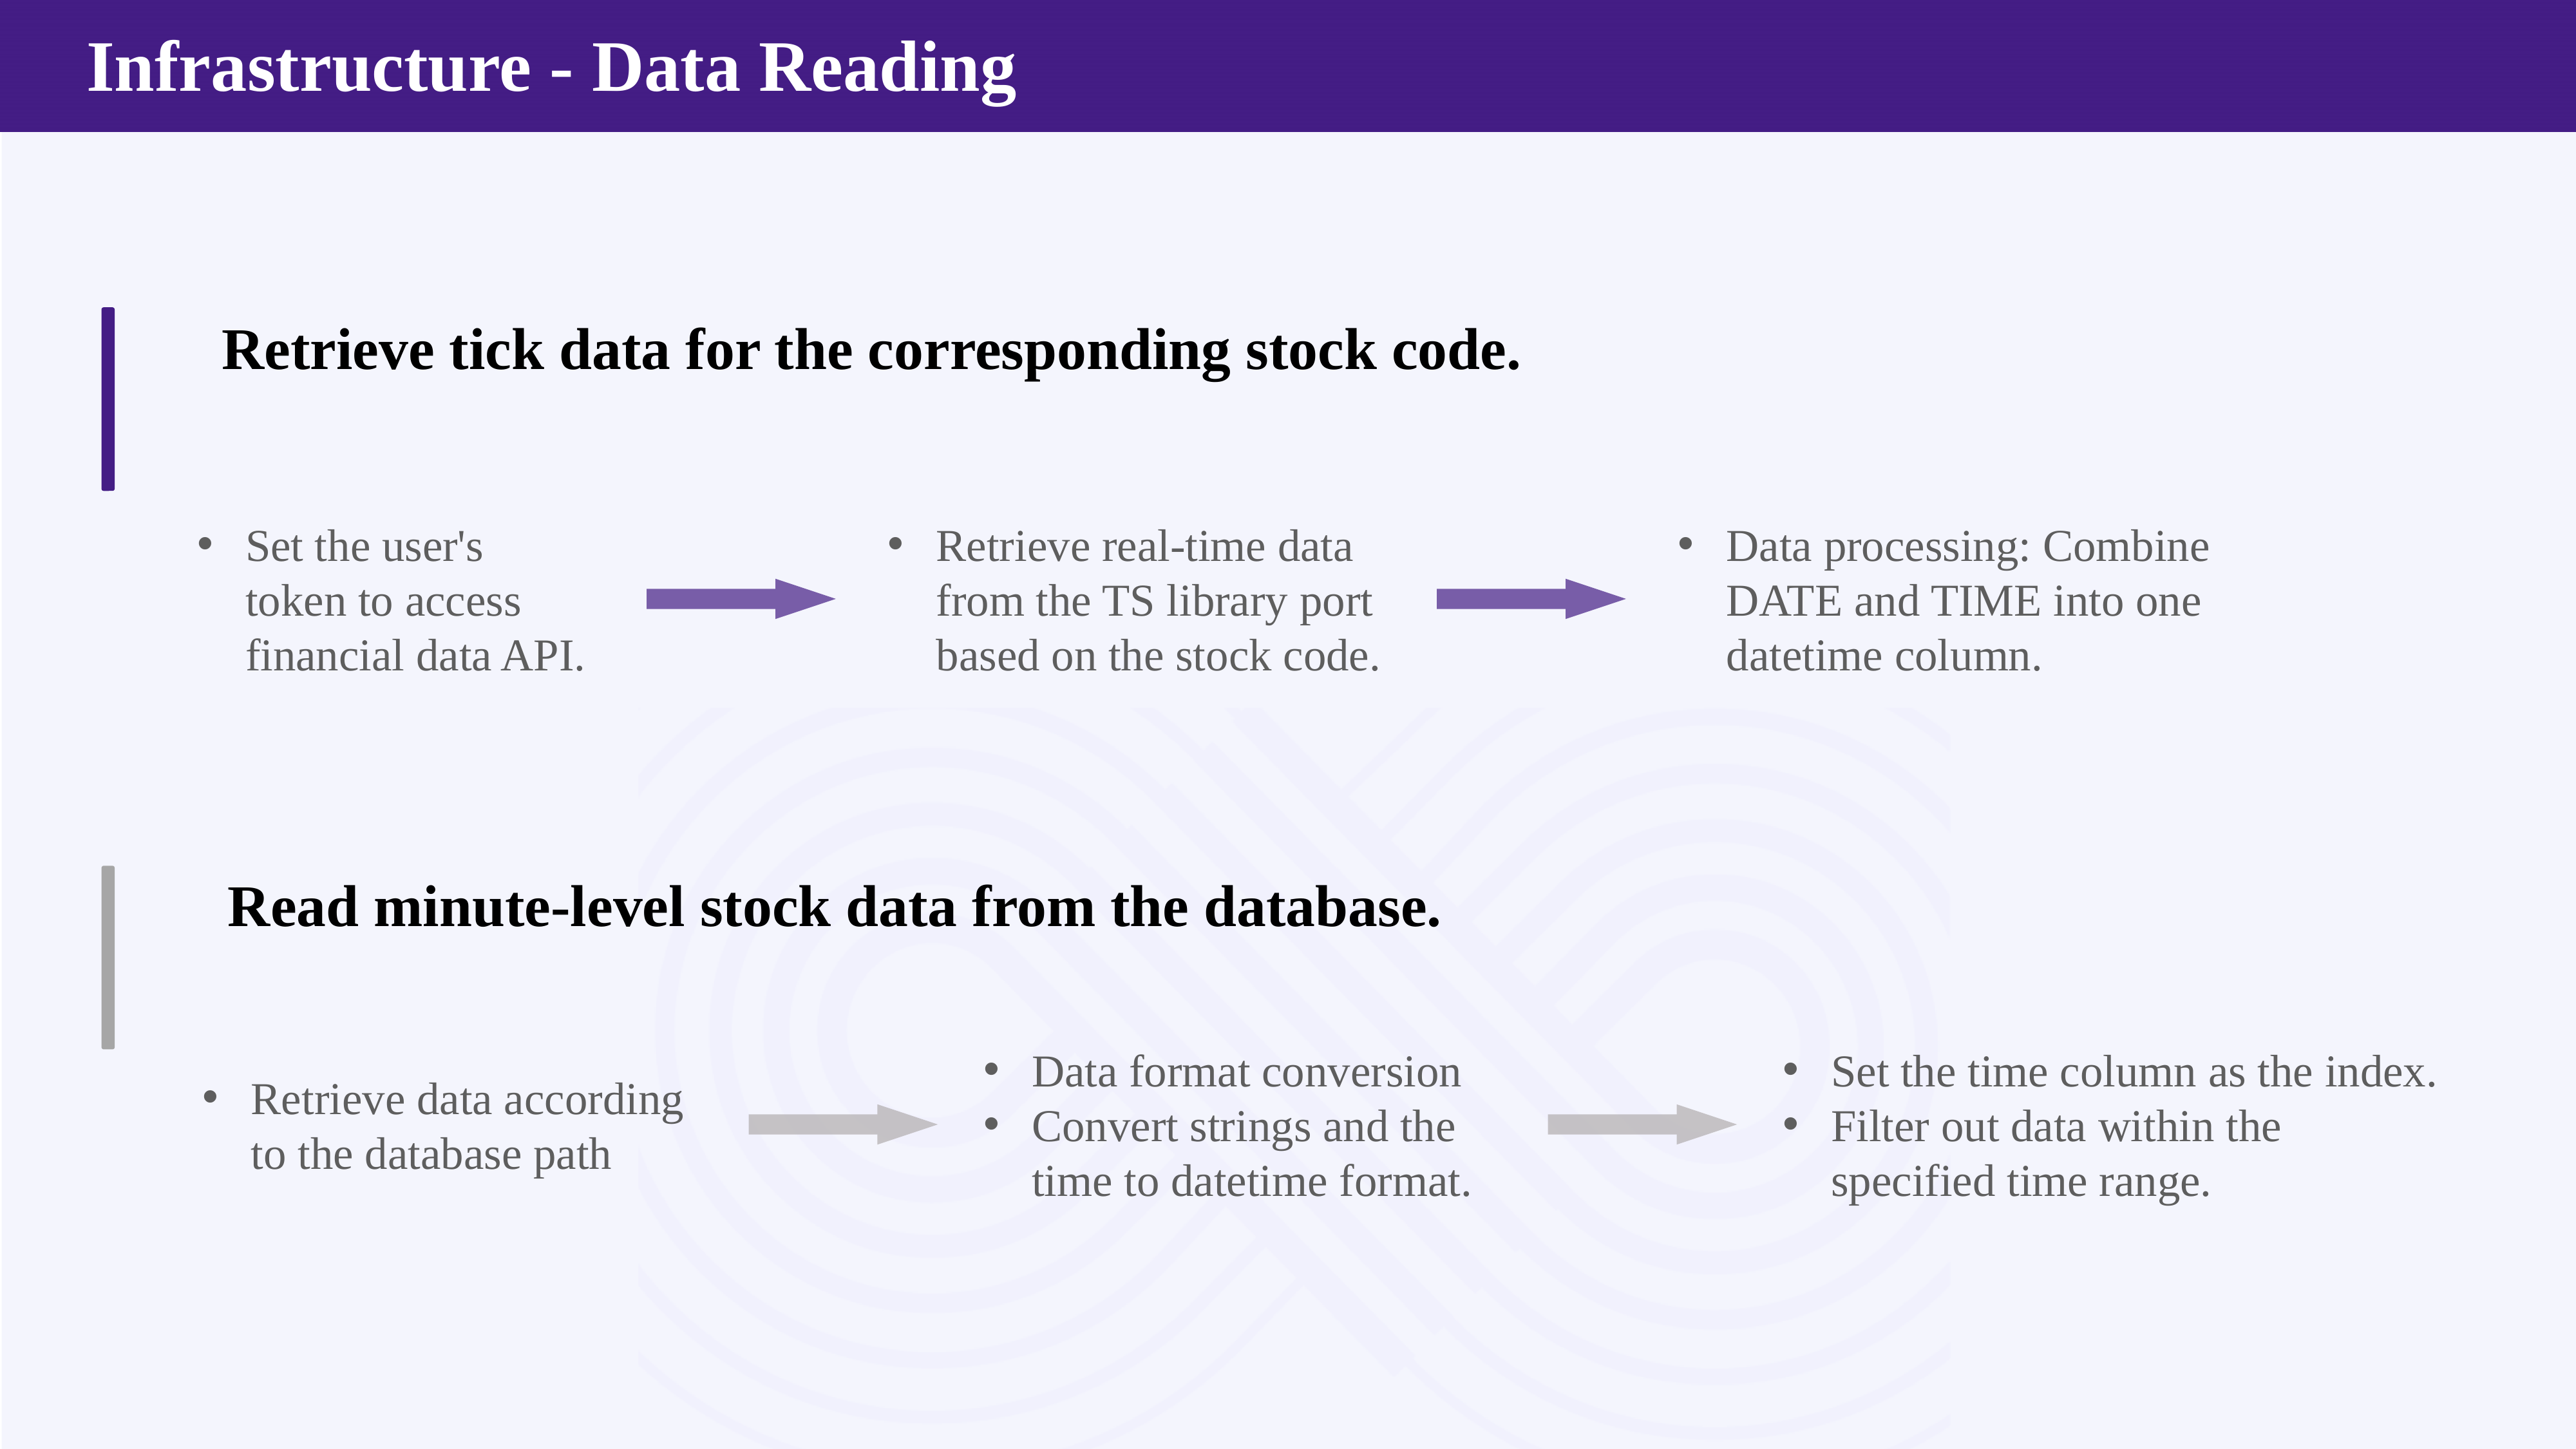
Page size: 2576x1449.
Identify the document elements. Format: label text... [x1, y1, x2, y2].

text_box Set the time column as the index. Filter out data within the specified time range. [1773, 1036, 2460, 1211]
text_box Retrieve tick data for the corresponding stock code. [195, 305, 1550, 386]
text_box Read minute-level stock data from the database. [190, 862, 1482, 943]
text_box Retrieve real-time data from the TS library port based on the stock code. [878, 511, 1394, 685]
text_box [101, 866, 115, 1050]
text_box Data format conversion Convert strings and the time to datetime format. [974, 1036, 1512, 1211]
text_box Data processing: Combine DATE and TIME into one datetime column. [1669, 511, 2315, 685]
picture [0, 0, 2576, 1449]
text_box Retrieve data according to the database path [193, 1064, 713, 1184]
text_box Set the user's token to access financial data API. [187, 511, 604, 685]
text_box [101, 307, 115, 491]
text_box Infrastructure - Data Reading [77, 23, 1674, 100]
